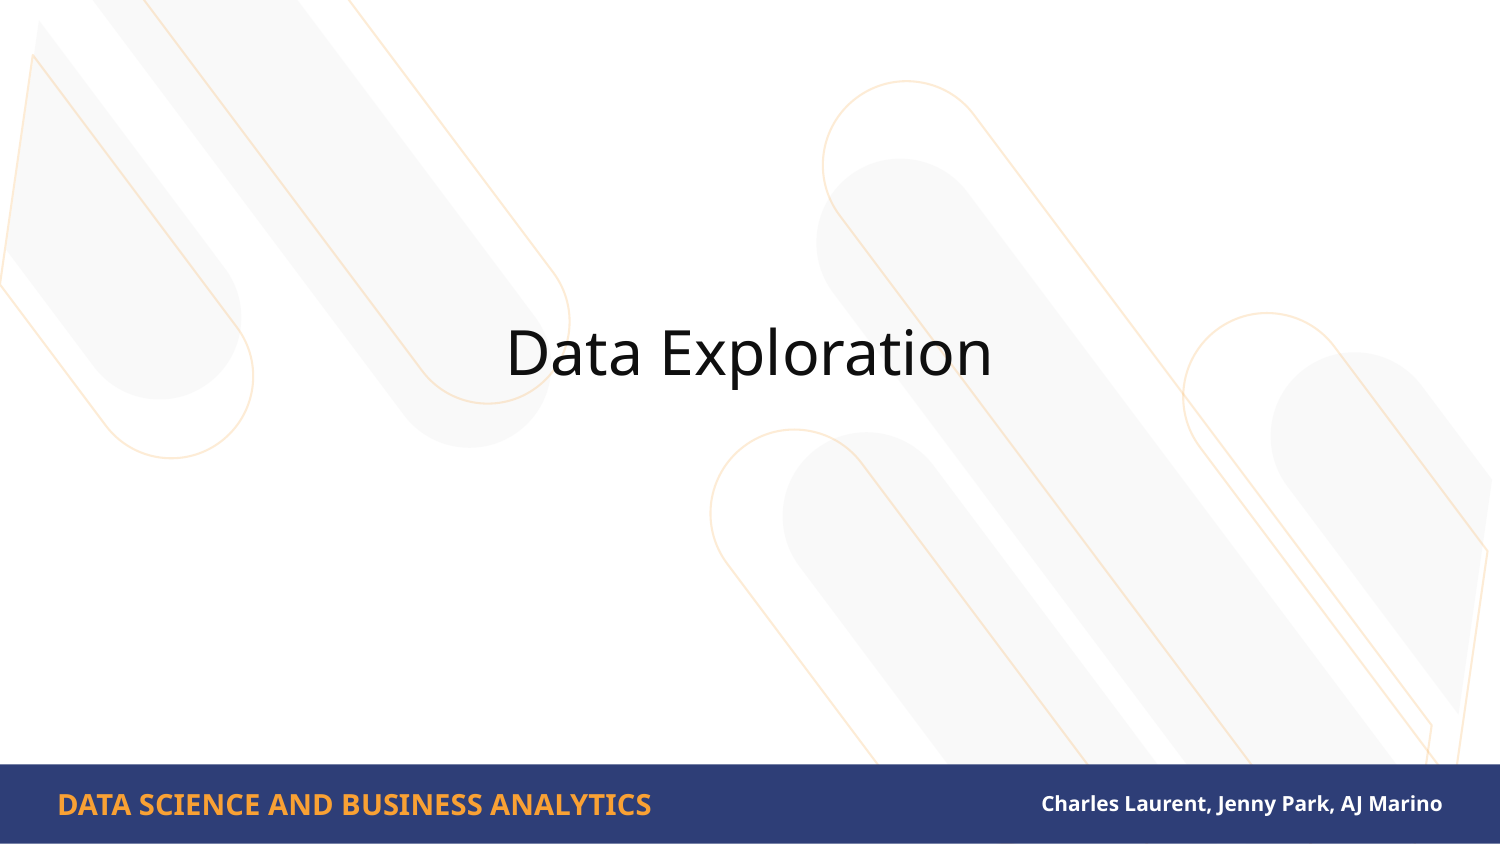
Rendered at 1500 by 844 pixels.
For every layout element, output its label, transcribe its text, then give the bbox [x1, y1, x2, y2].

title Data Exploration [196, 311, 1304, 401]
